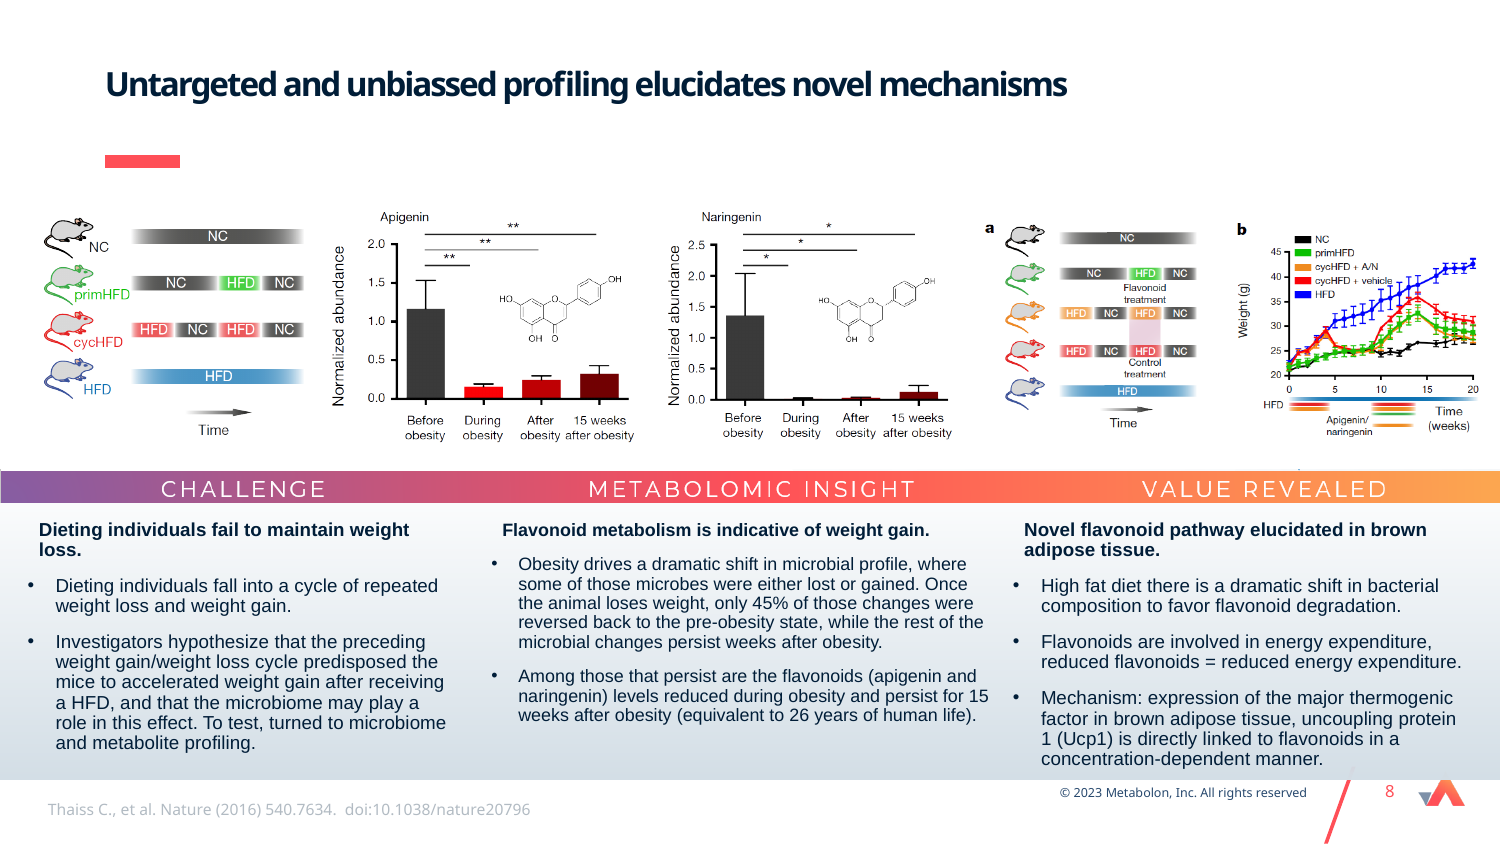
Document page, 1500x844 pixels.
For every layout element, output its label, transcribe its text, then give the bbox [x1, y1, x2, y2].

picture [975, 211, 1486, 439]
picture [1418, 781, 1465, 806]
picture [0, 469, 1500, 503]
text_box [0, 503, 1500, 781]
list Untargeted and unbiassed profiling elucidates novel mechanisms [104, 86, 1395, 140]
picture [36, 213, 316, 437]
text_box Thaiss C., et al. Nature (2016) 540.7634. doi:10.1038/nature20796 [32, 794, 683, 823]
picture [328, 200, 963, 449]
